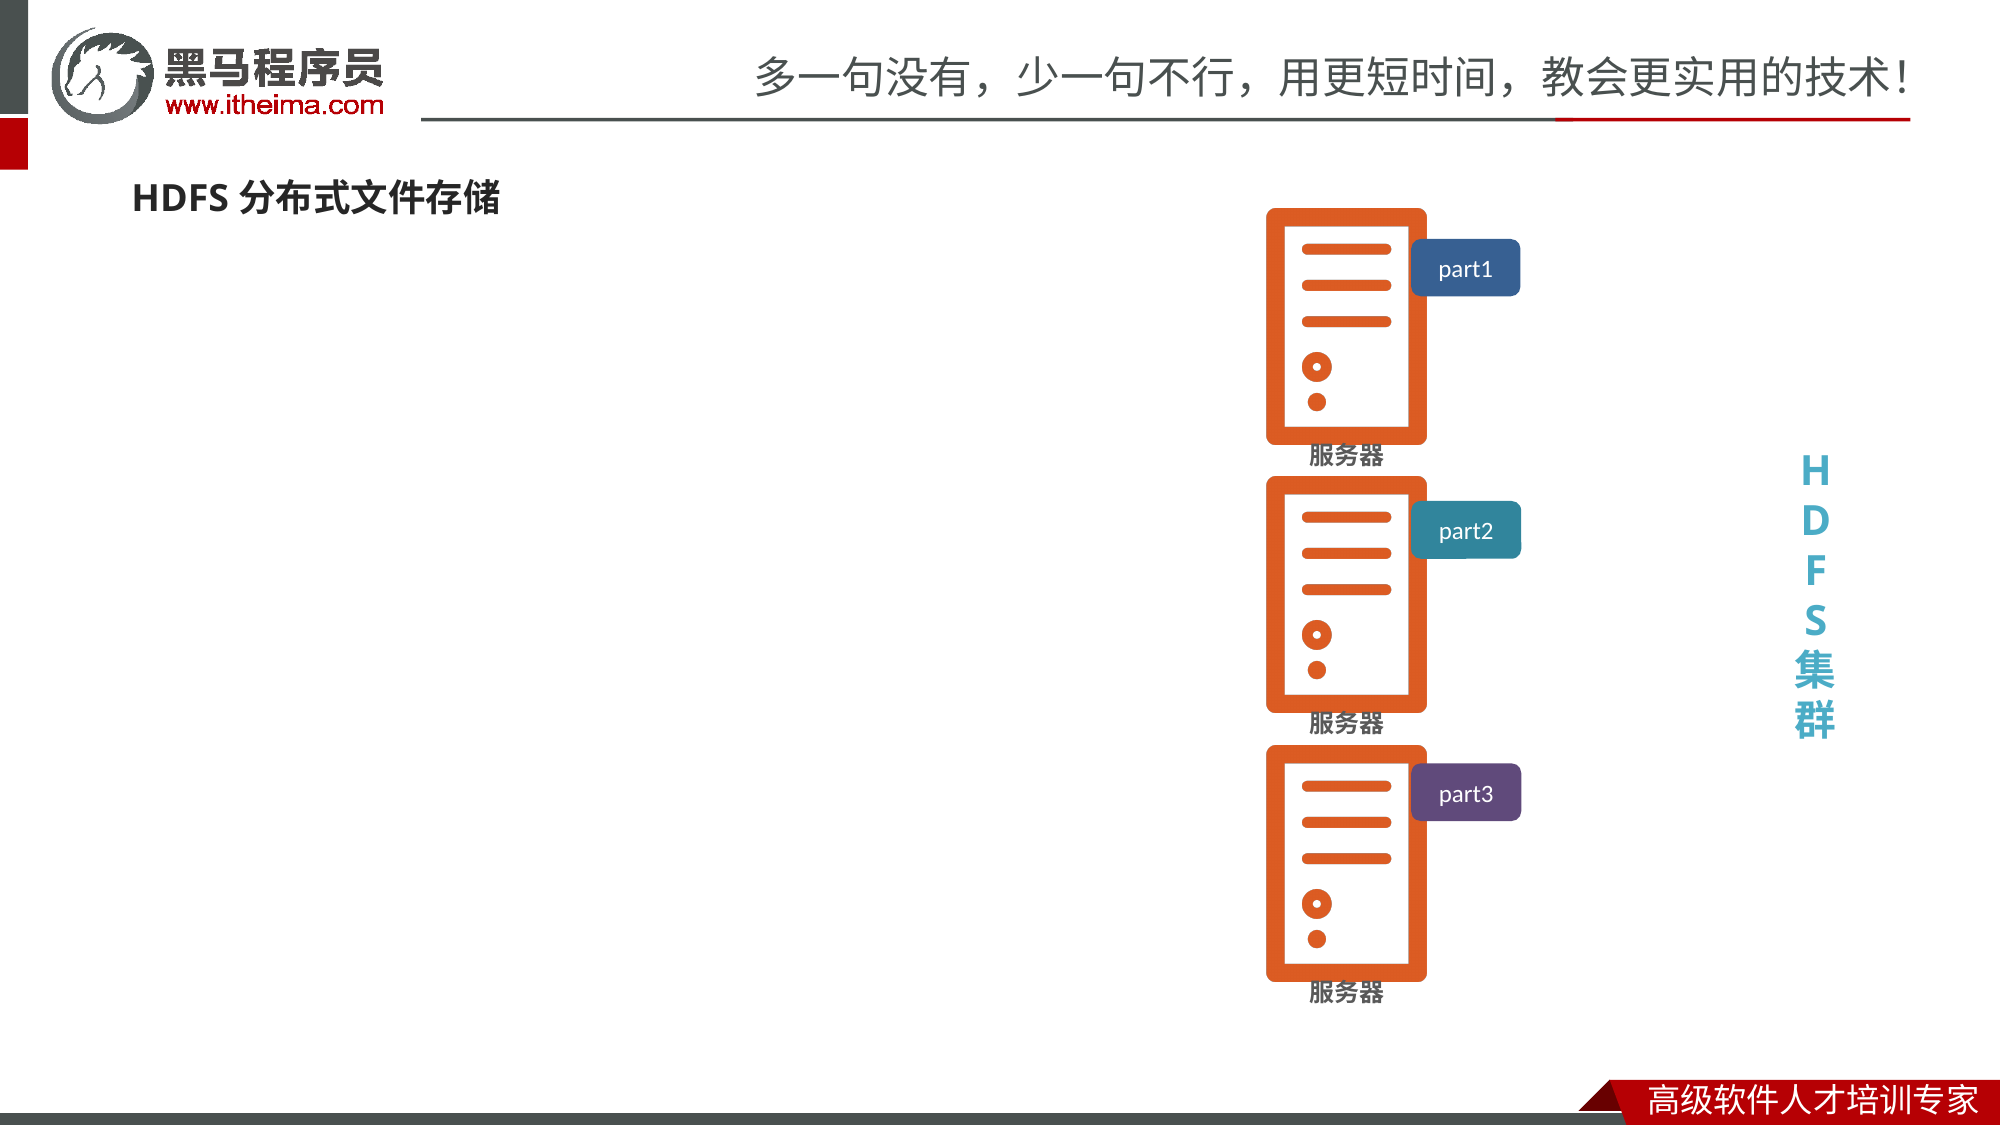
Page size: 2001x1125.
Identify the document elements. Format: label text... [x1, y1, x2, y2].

list HDFS分布式文件存储 [116, 154, 1872, 239]
picture [50, 26, 384, 125]
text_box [1228, 208, 1465, 1015]
text_box part3 [1470, 761, 1524, 824]
text_box part2 [1470, 498, 1524, 561]
text_box part1 [1470, 236, 1523, 299]
text_box H D F S 集 群 [1760, 436, 1872, 752]
